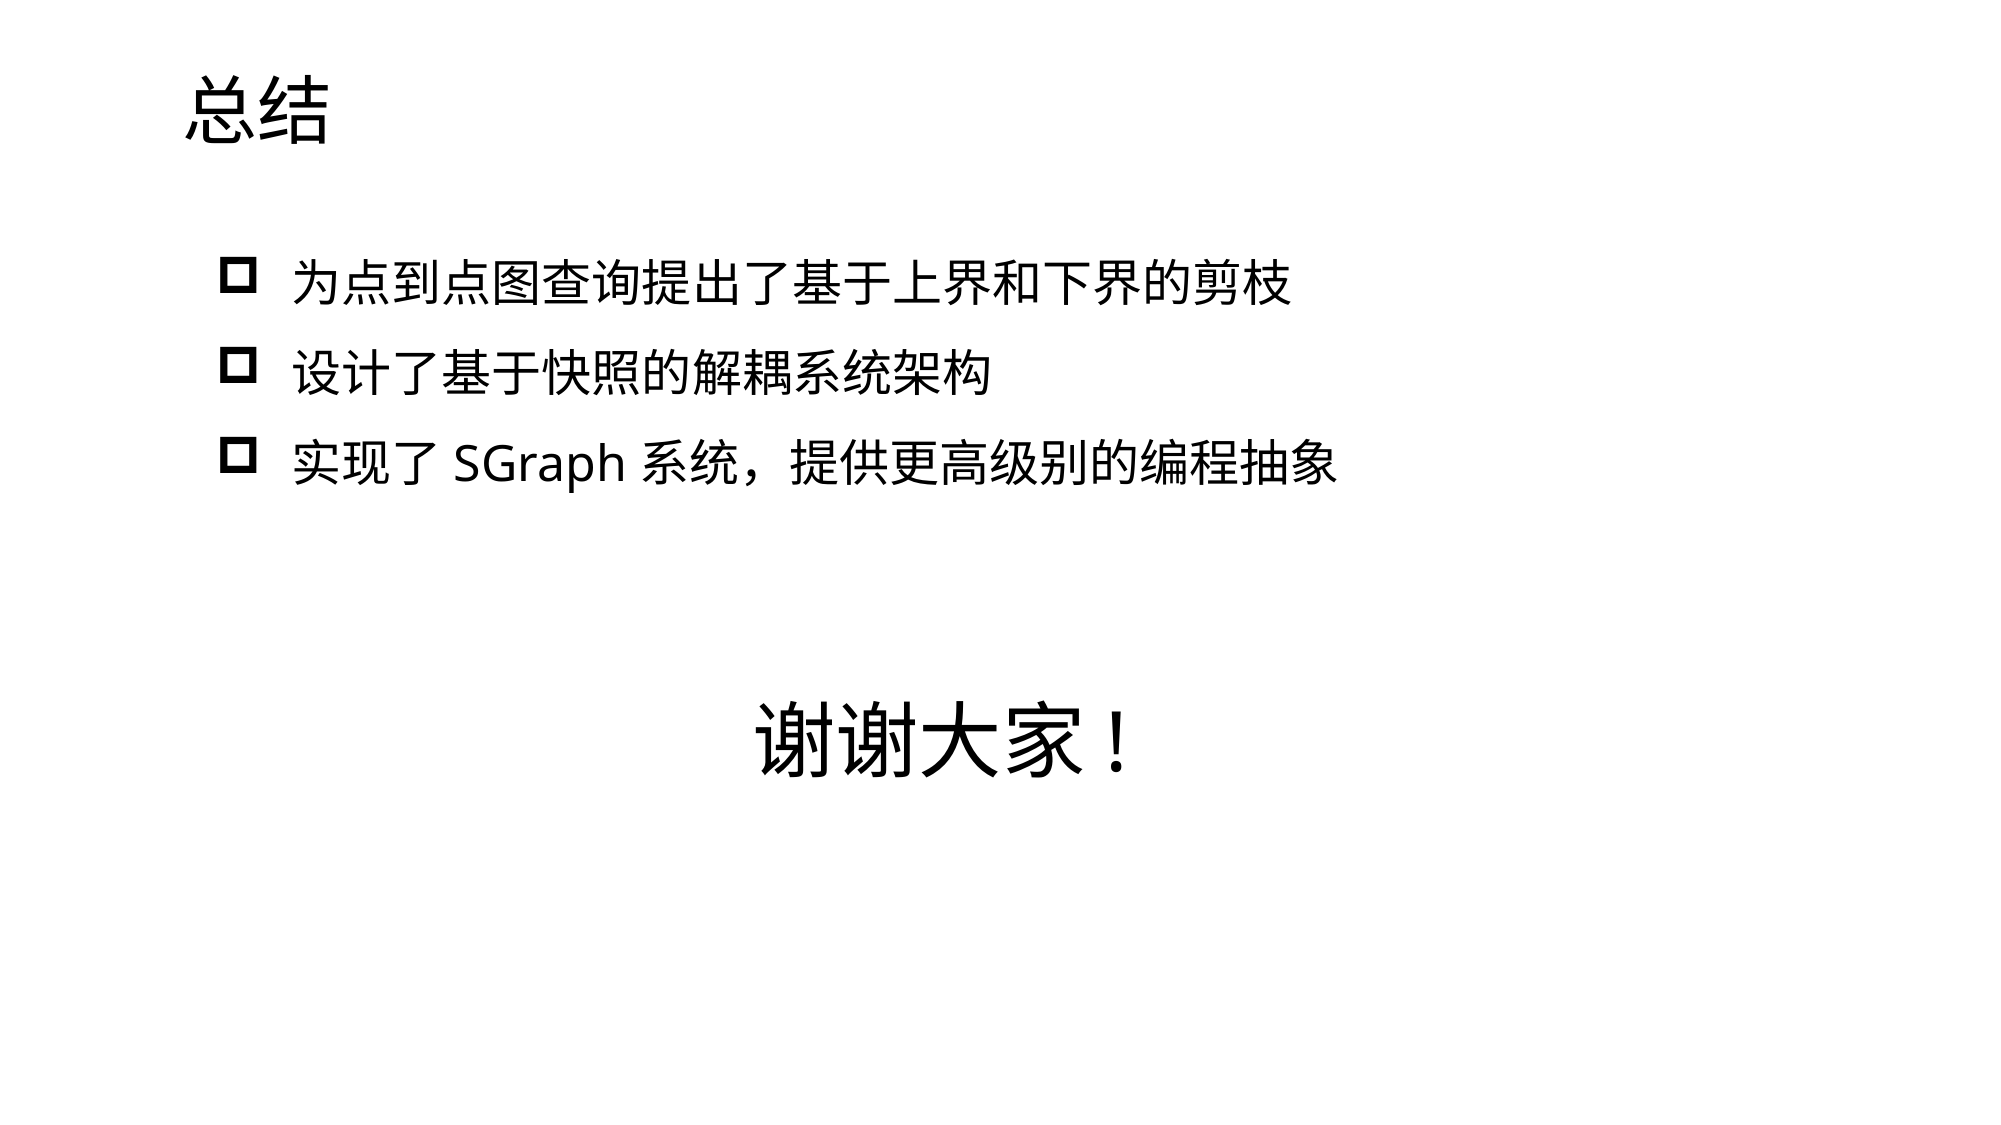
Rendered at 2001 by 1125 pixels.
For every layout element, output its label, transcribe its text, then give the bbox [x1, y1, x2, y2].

text_box [201, 580, 1648, 921]
title 总结 [167, 53, 2000, 162]
text_box 谢谢大家! [737, 688, 1193, 798]
text_box 为点到点图查询提出了基于上界和下界的剪枝 设计了基于快照的解耦系统架构 实现了SGraph系统，提供更高级别的编程抽象 [202, 214, 1949, 500]
